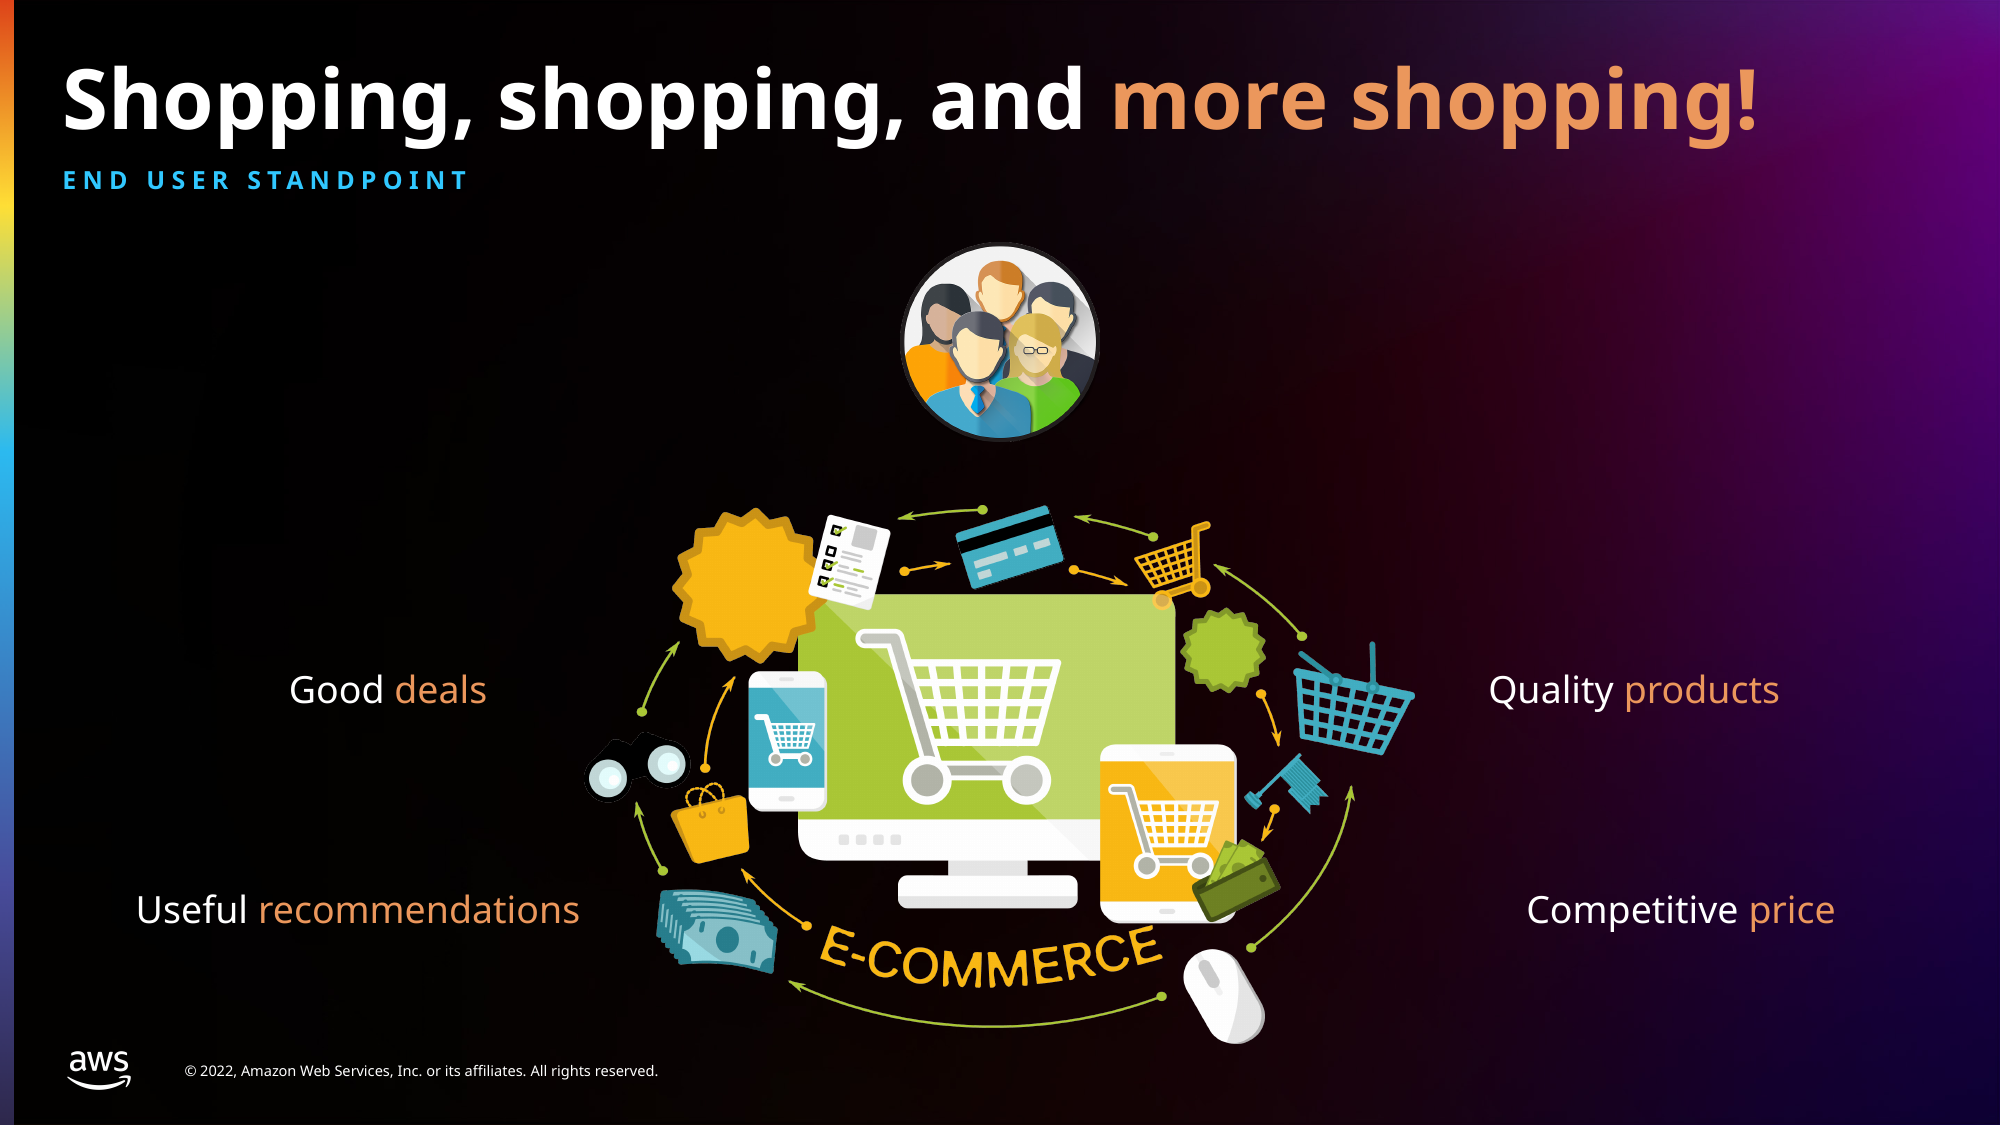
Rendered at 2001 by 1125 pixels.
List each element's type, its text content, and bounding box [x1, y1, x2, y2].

list End user standpoint [62, 160, 1938, 814]
title Shopping, shopping, and more shopping! [62, 50, 1938, 156]
text_box Good deals [288, 658, 488, 719]
picture [0, 0, 2000, 1125]
text_box Useful recommendations [135, 878, 581, 939]
text_box Competitive price [1526, 878, 1837, 939]
text_box Quality products [1488, 658, 1781, 719]
